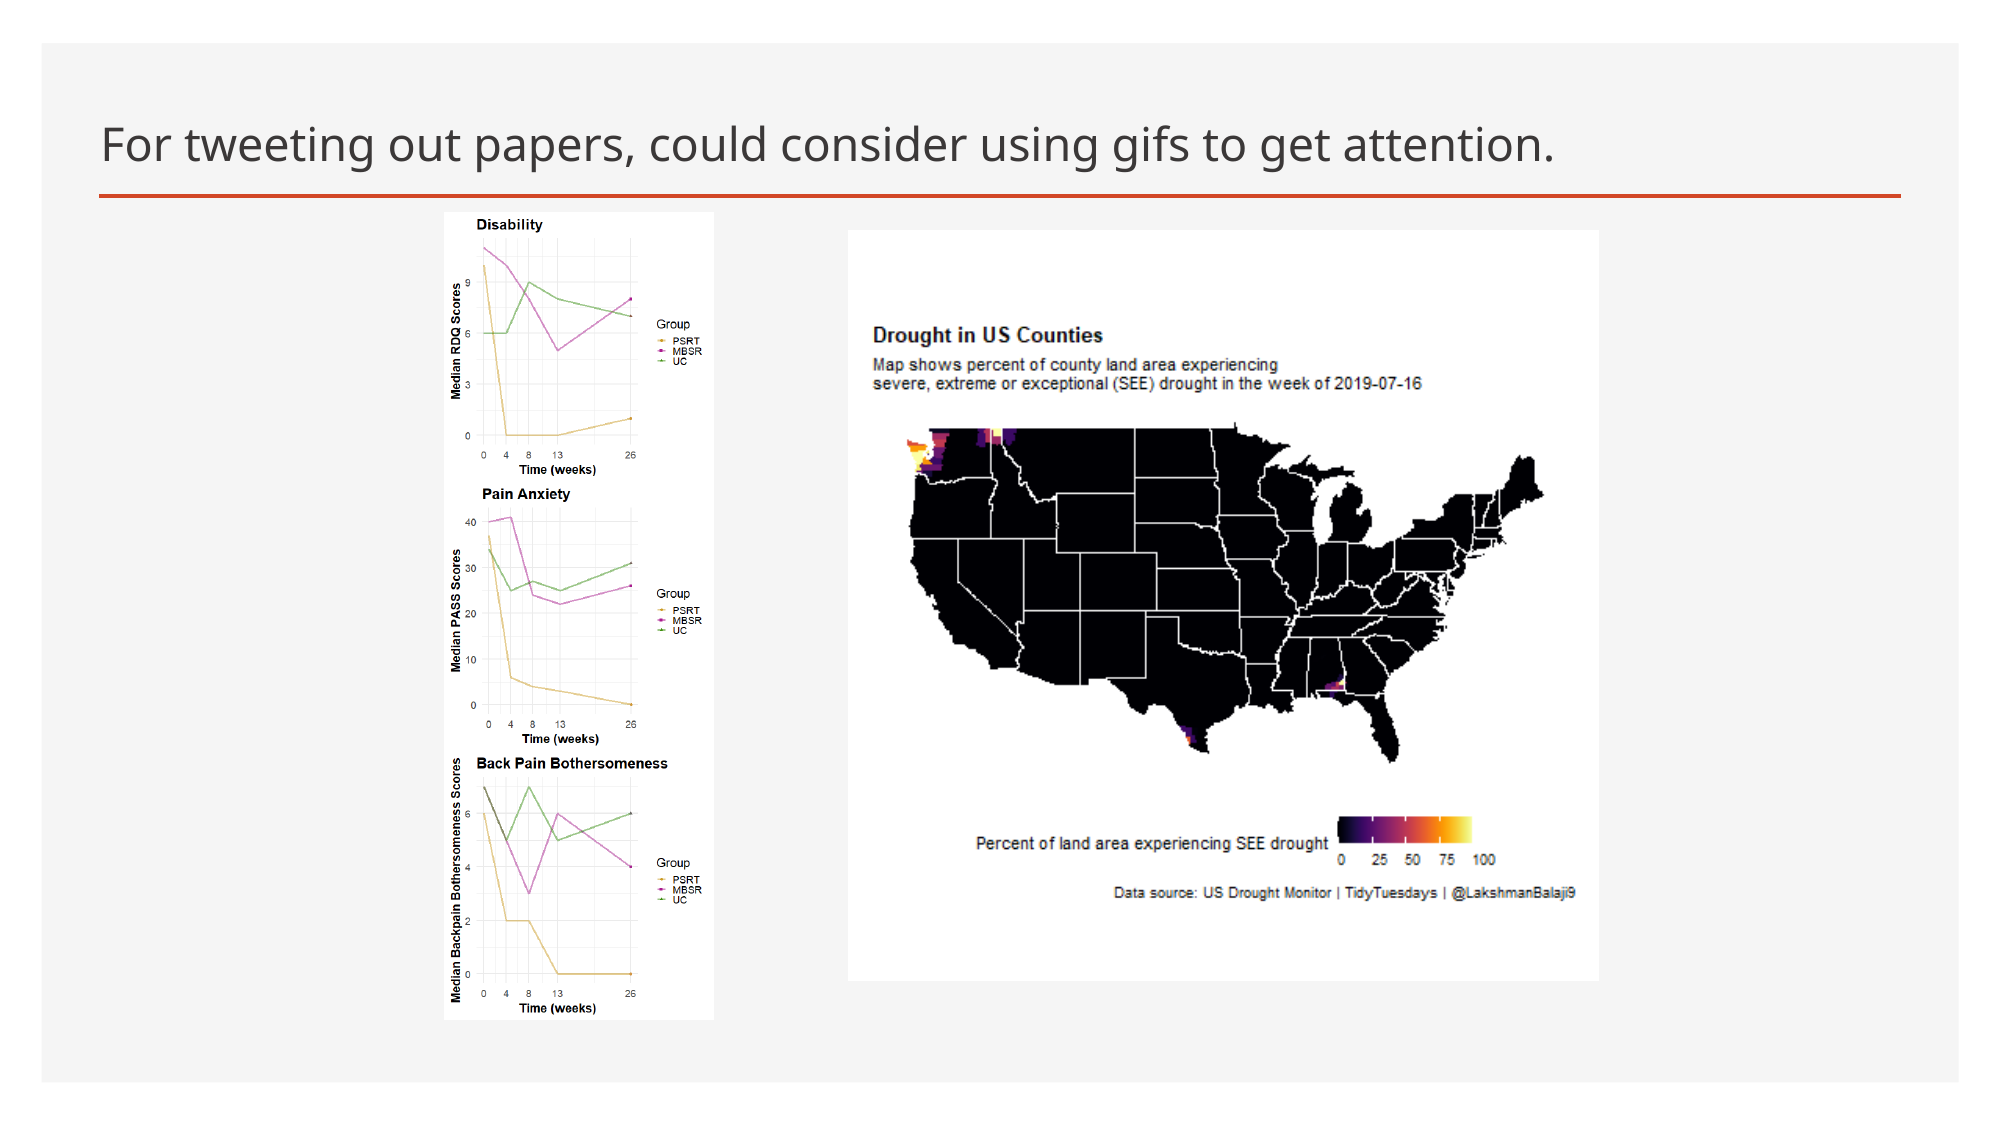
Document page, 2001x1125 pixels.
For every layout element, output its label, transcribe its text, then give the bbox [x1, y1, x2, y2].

picture [444, 212, 714, 1020]
picture [848, 230, 1599, 981]
title For tweeting out papers, could consider using gifs to get attention. [85, 73, 1613, 179]
